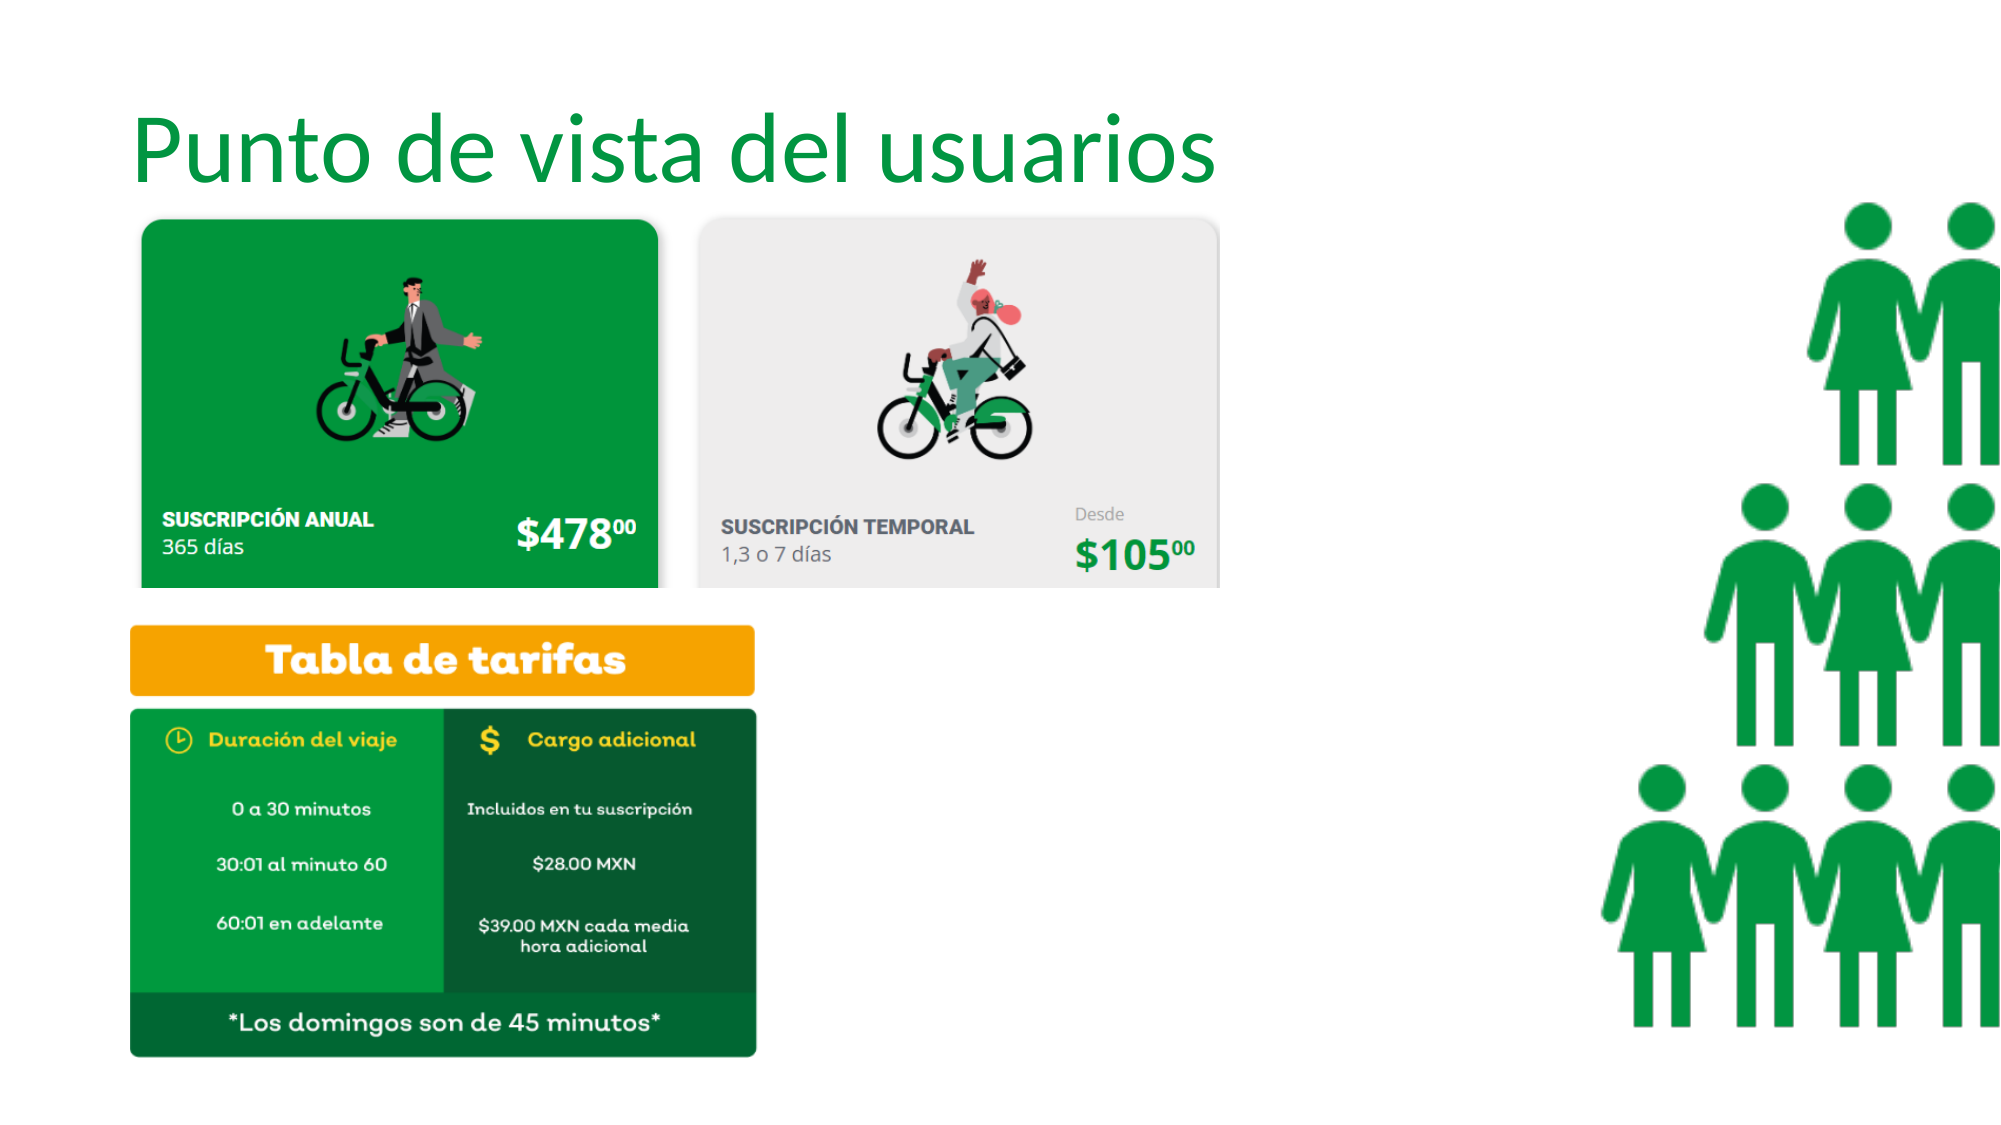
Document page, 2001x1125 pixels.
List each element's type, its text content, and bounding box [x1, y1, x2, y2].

picture [130, 211, 1220, 588]
picture [1513, 166, 2000, 1065]
picture [130, 615, 762, 1065]
text_box Punto de vista del usuarios [117, 75, 1234, 210]
